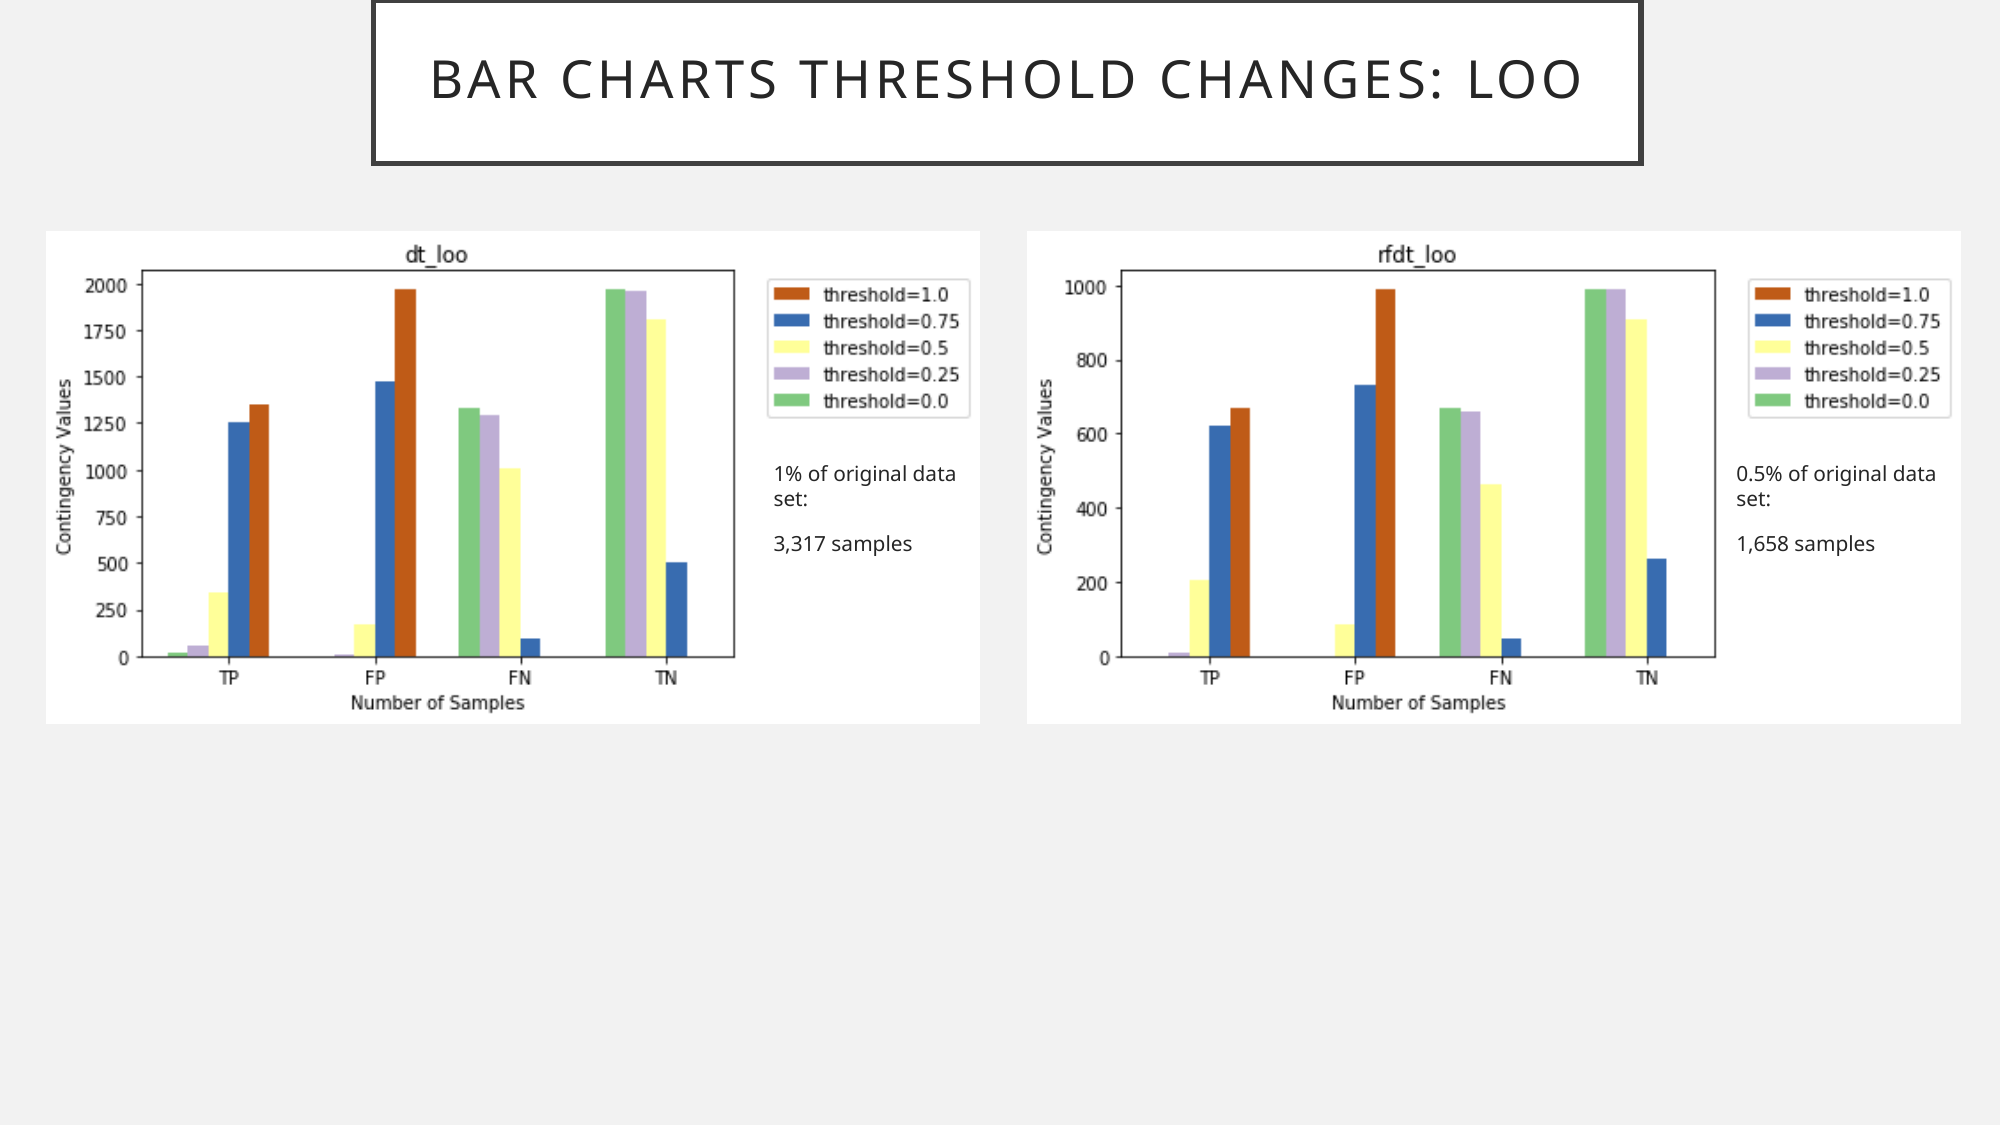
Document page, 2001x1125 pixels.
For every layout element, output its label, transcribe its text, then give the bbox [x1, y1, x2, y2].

picture [46, 231, 980, 724]
picture [1027, 231, 1961, 724]
title Bar charts threshold changes: loo [371, 0, 1644, 166]
